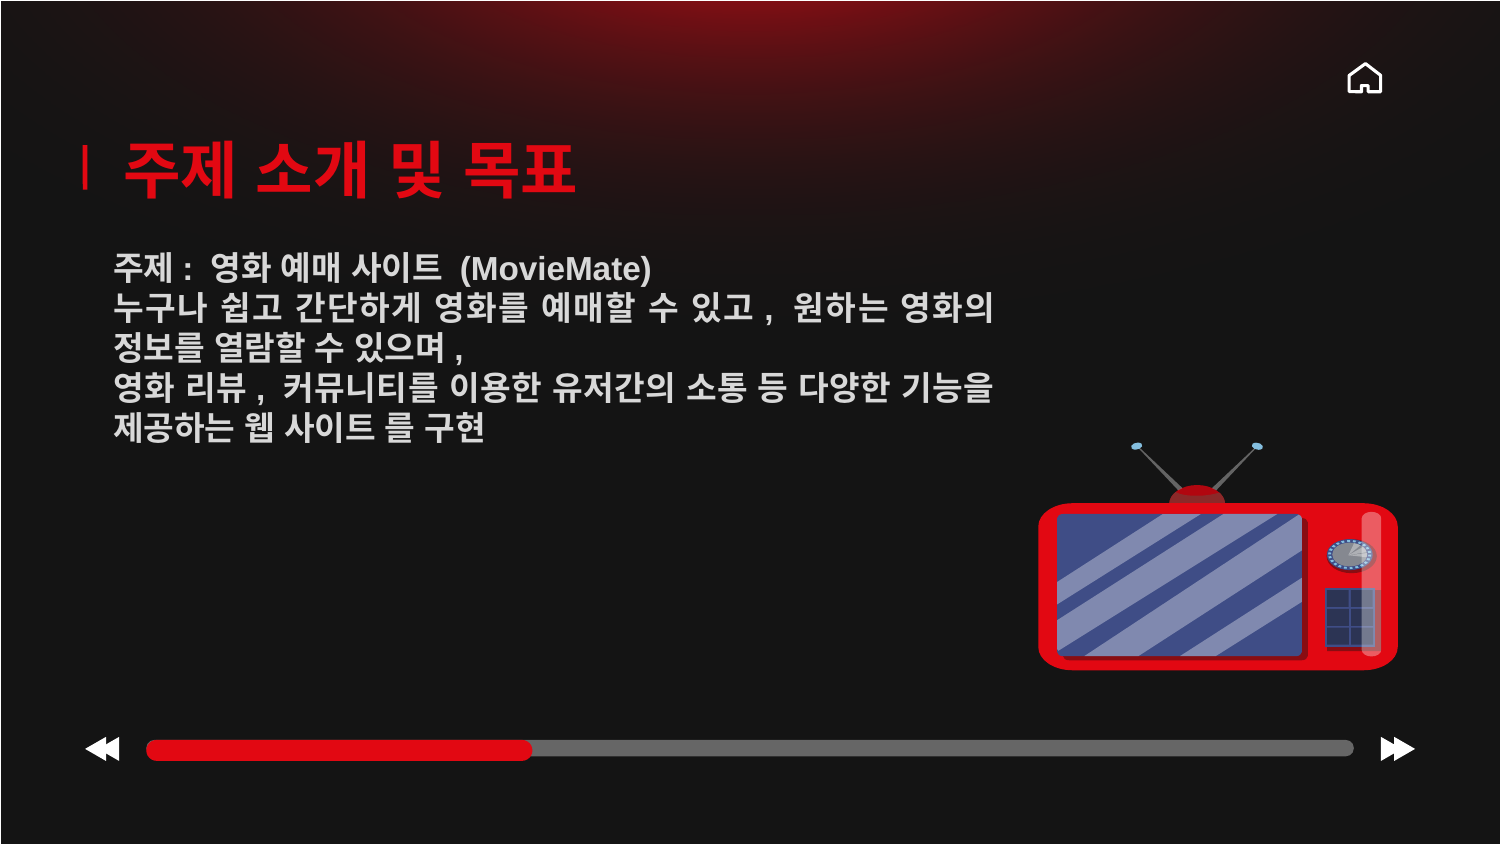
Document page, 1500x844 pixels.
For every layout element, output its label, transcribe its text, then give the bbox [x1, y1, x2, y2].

text_box [1349, 63, 1381, 92]
title 주제 소개 및 목표 [108, 121, 1392, 216]
text_box 주제: 영화 예매 사이트 (MovieMate) 누구나 쉽고 간단하게 영화를 예매할 수 있고, 원하는 영화의 정보를 열람할 수 있으며, 영화 리뷰, 커뮤니티를 이용한 유저간의 소통 등 다양한 기능을 제공하는 웹 사이트 를 구현 [98, 240, 1011, 487]
text_box [107, 736, 120, 761]
text_box [85, 736, 107, 761]
text_box [1380, 736, 1394, 761]
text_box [1038, 442, 1399, 671]
picture [2, 2, 1500, 844]
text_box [146, 739, 1355, 762]
text_box [1394, 736, 1416, 761]
